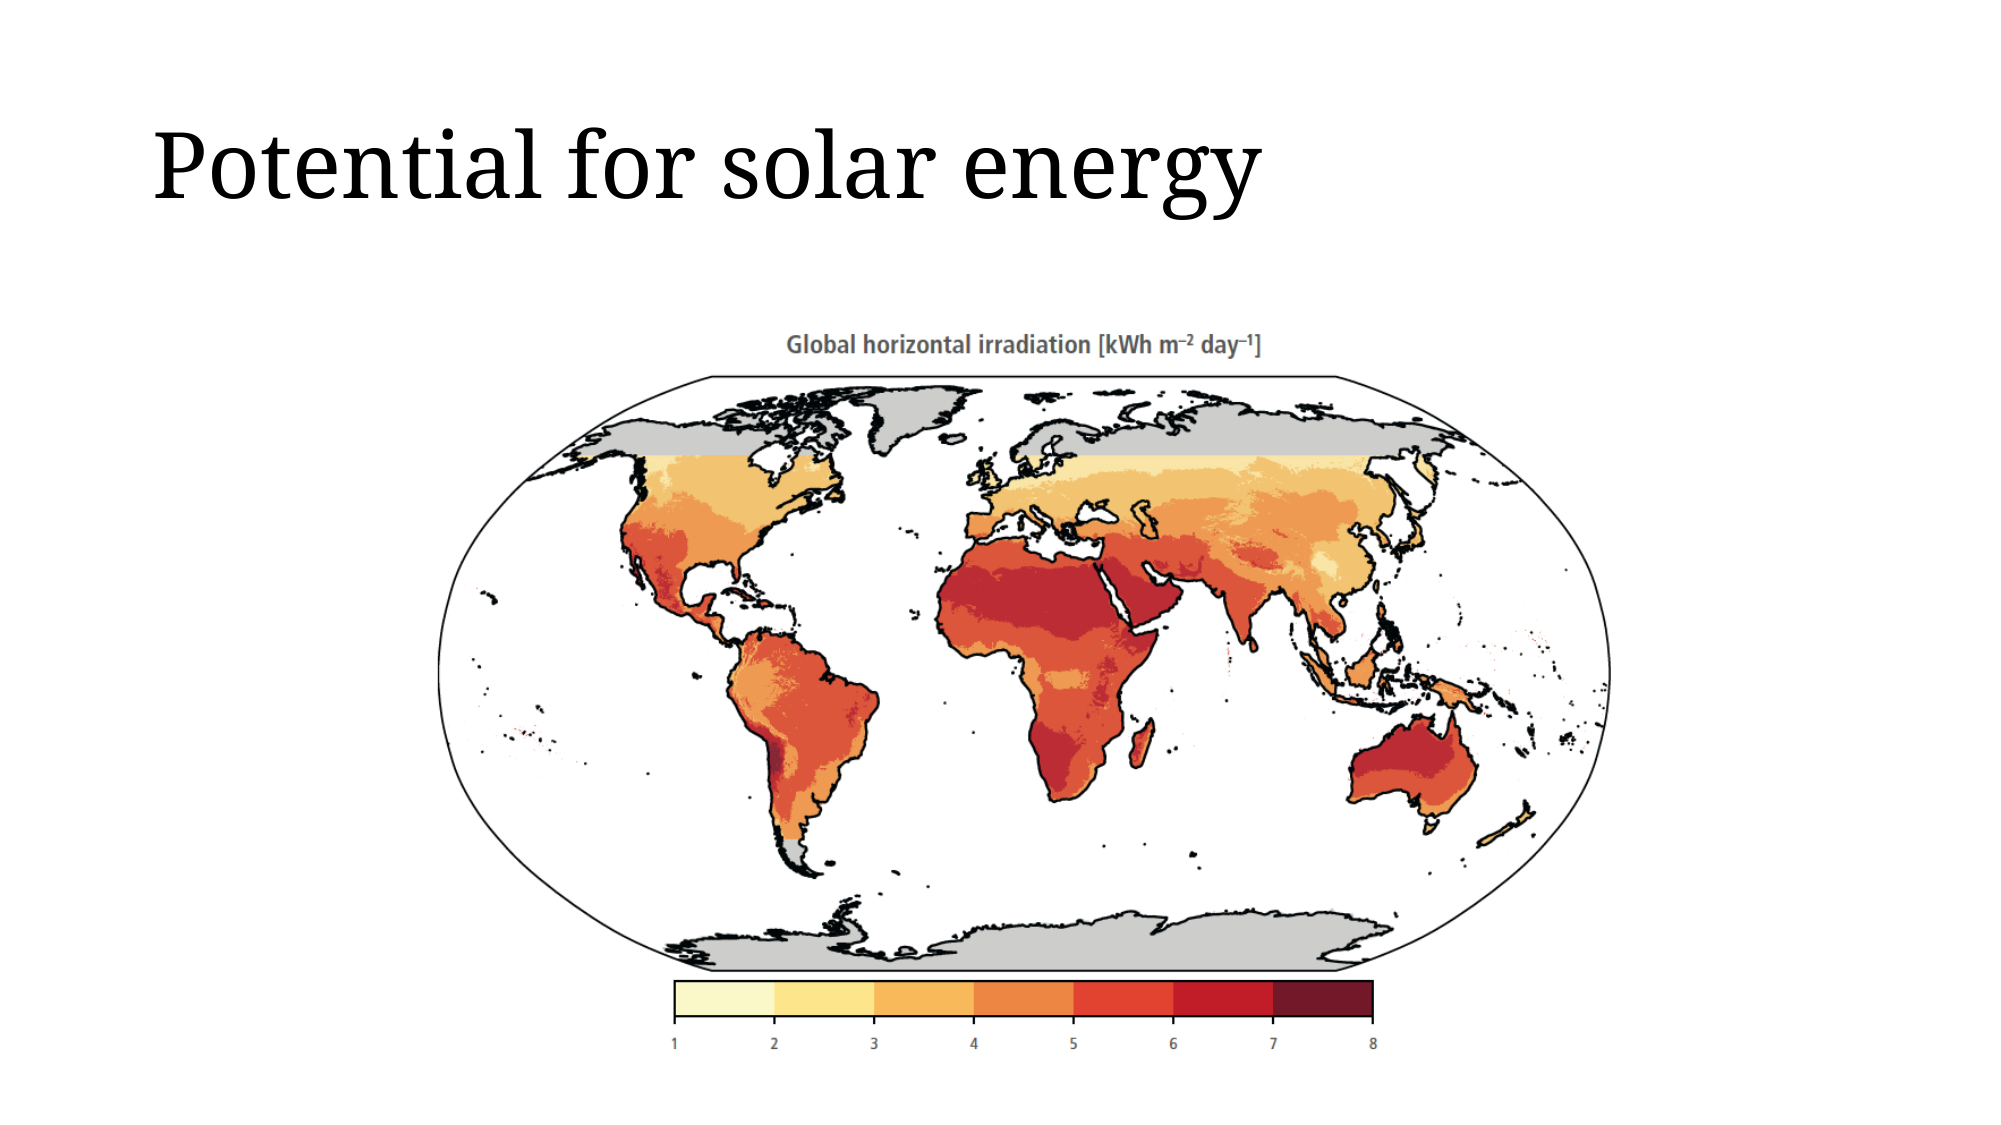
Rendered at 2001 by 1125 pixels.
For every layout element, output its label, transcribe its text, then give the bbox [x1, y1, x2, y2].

title Potential for solar energy [137, 59, 1863, 278]
picture [362, 308, 1638, 1065]
